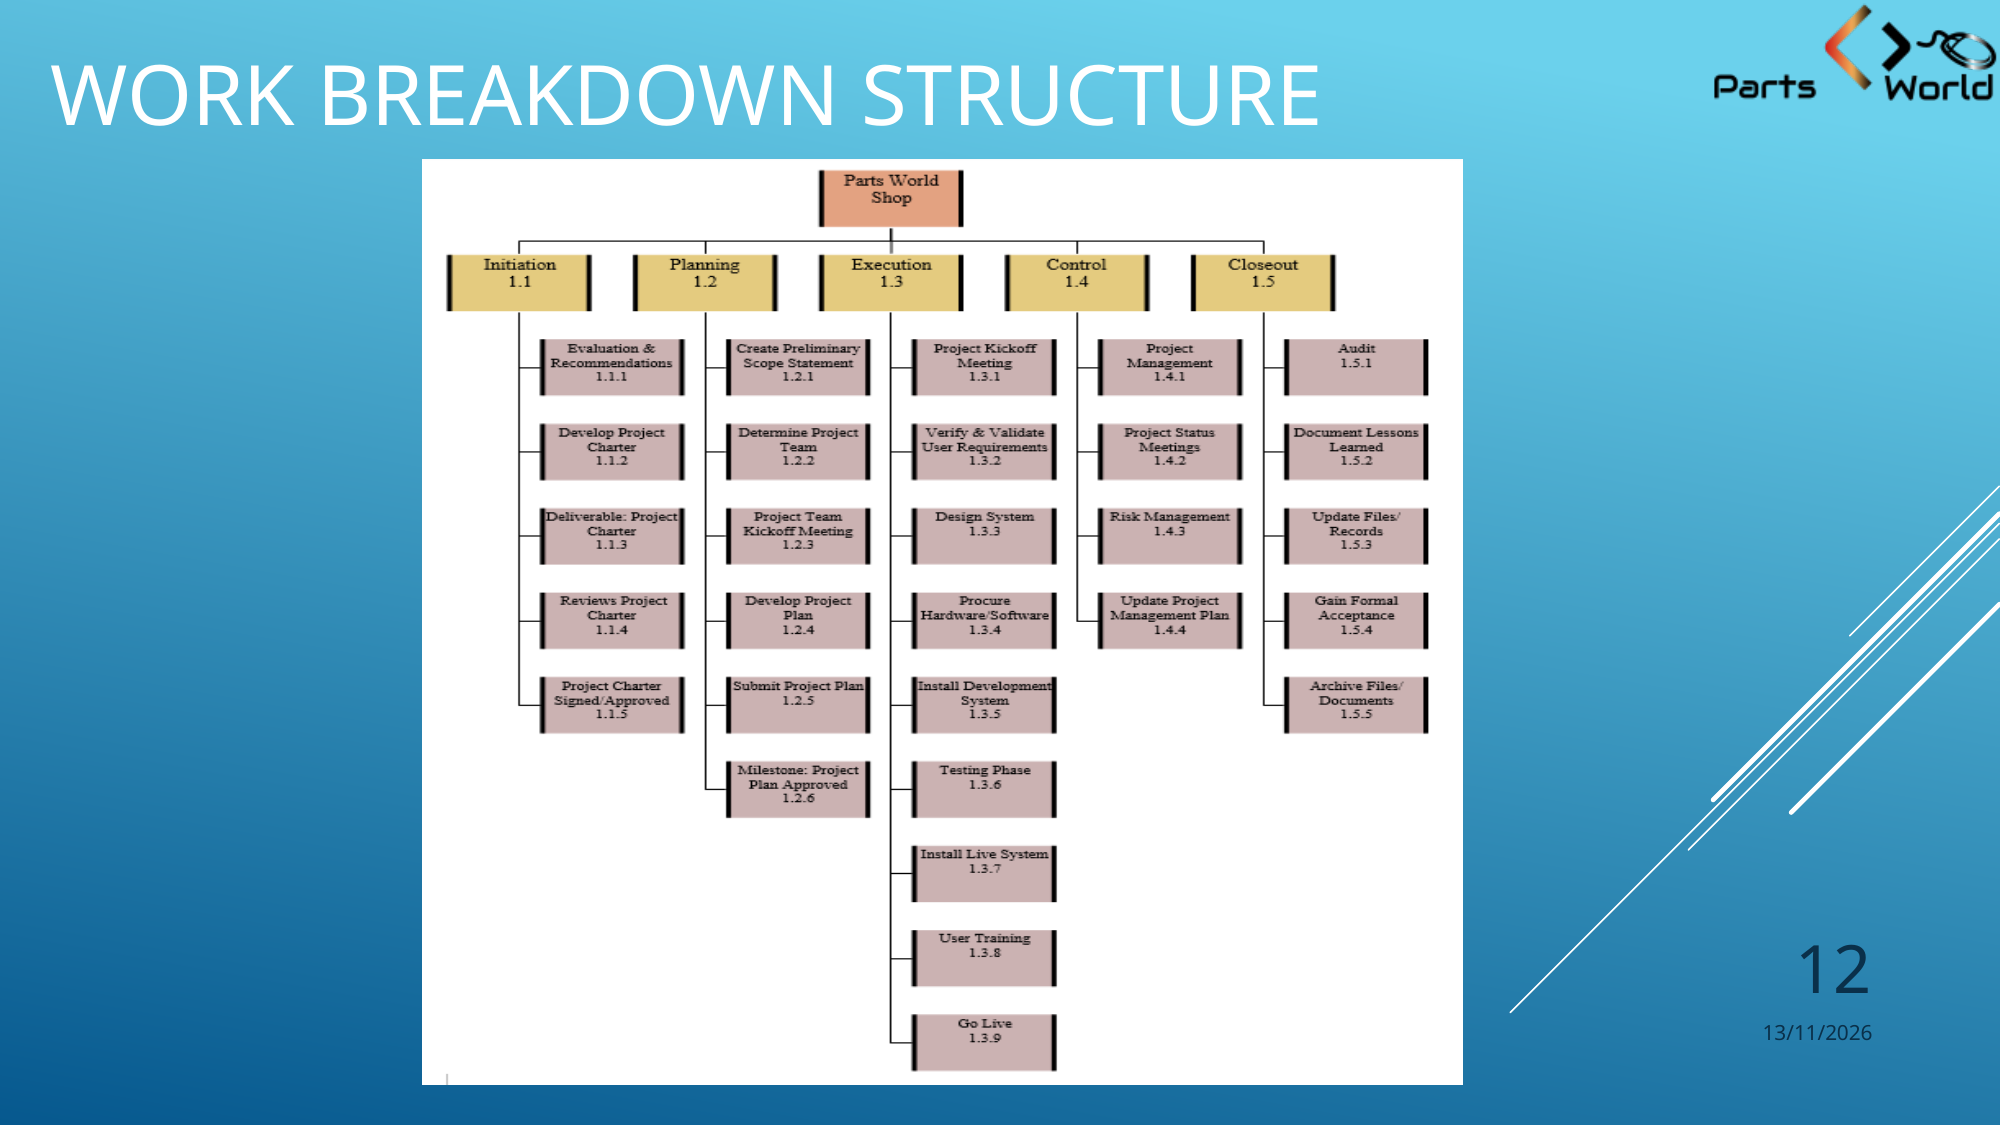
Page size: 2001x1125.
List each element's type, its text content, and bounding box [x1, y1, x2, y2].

picture [1698, 0, 2000, 210]
text_box Work Breakdown Structure [35, 2, 1663, 150]
picture [422, 159, 1463, 1086]
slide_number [1624, 1012, 1888, 1073]
slide_number 12 [1700, 915, 1888, 1025]
